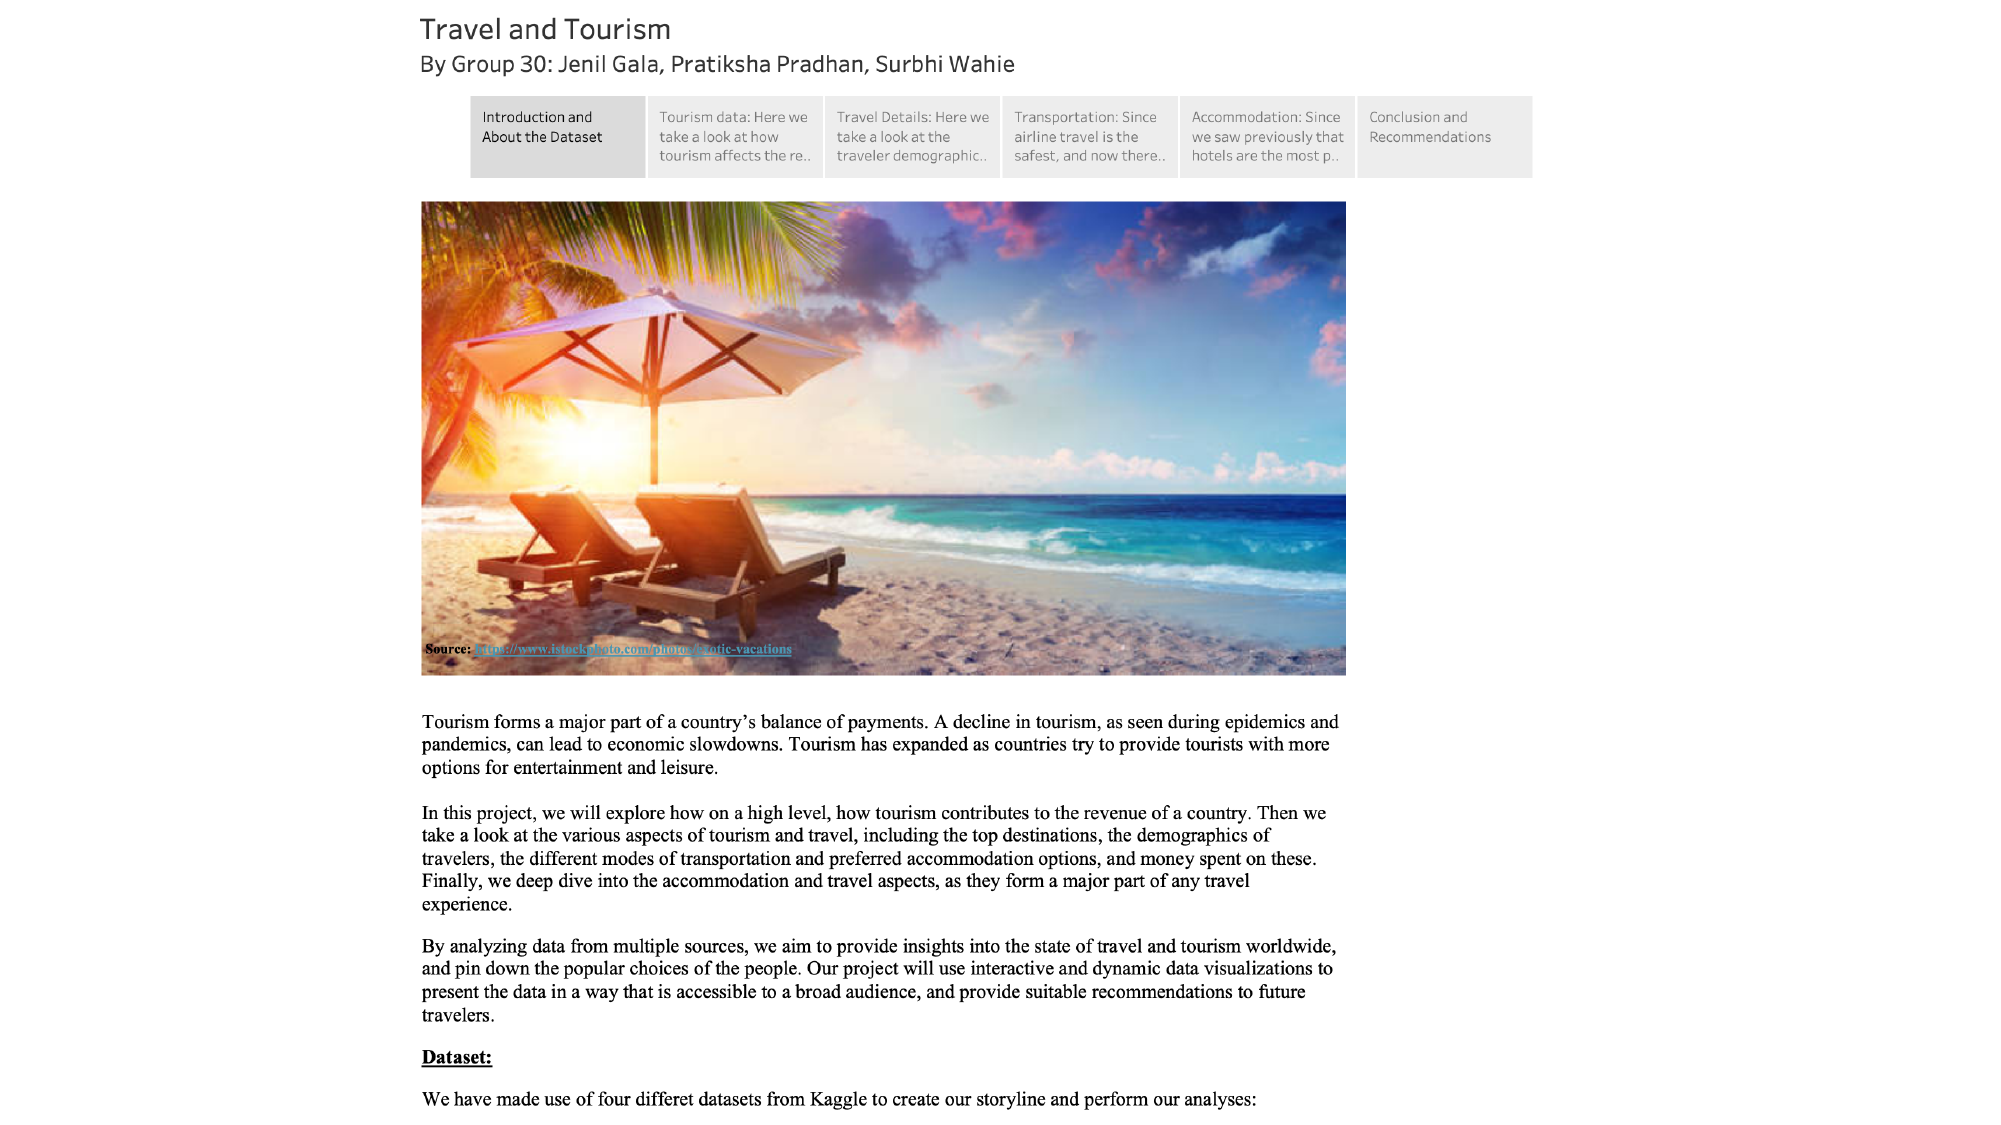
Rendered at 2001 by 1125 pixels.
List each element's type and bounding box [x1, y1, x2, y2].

picture [407, 0, 1593, 1125]
